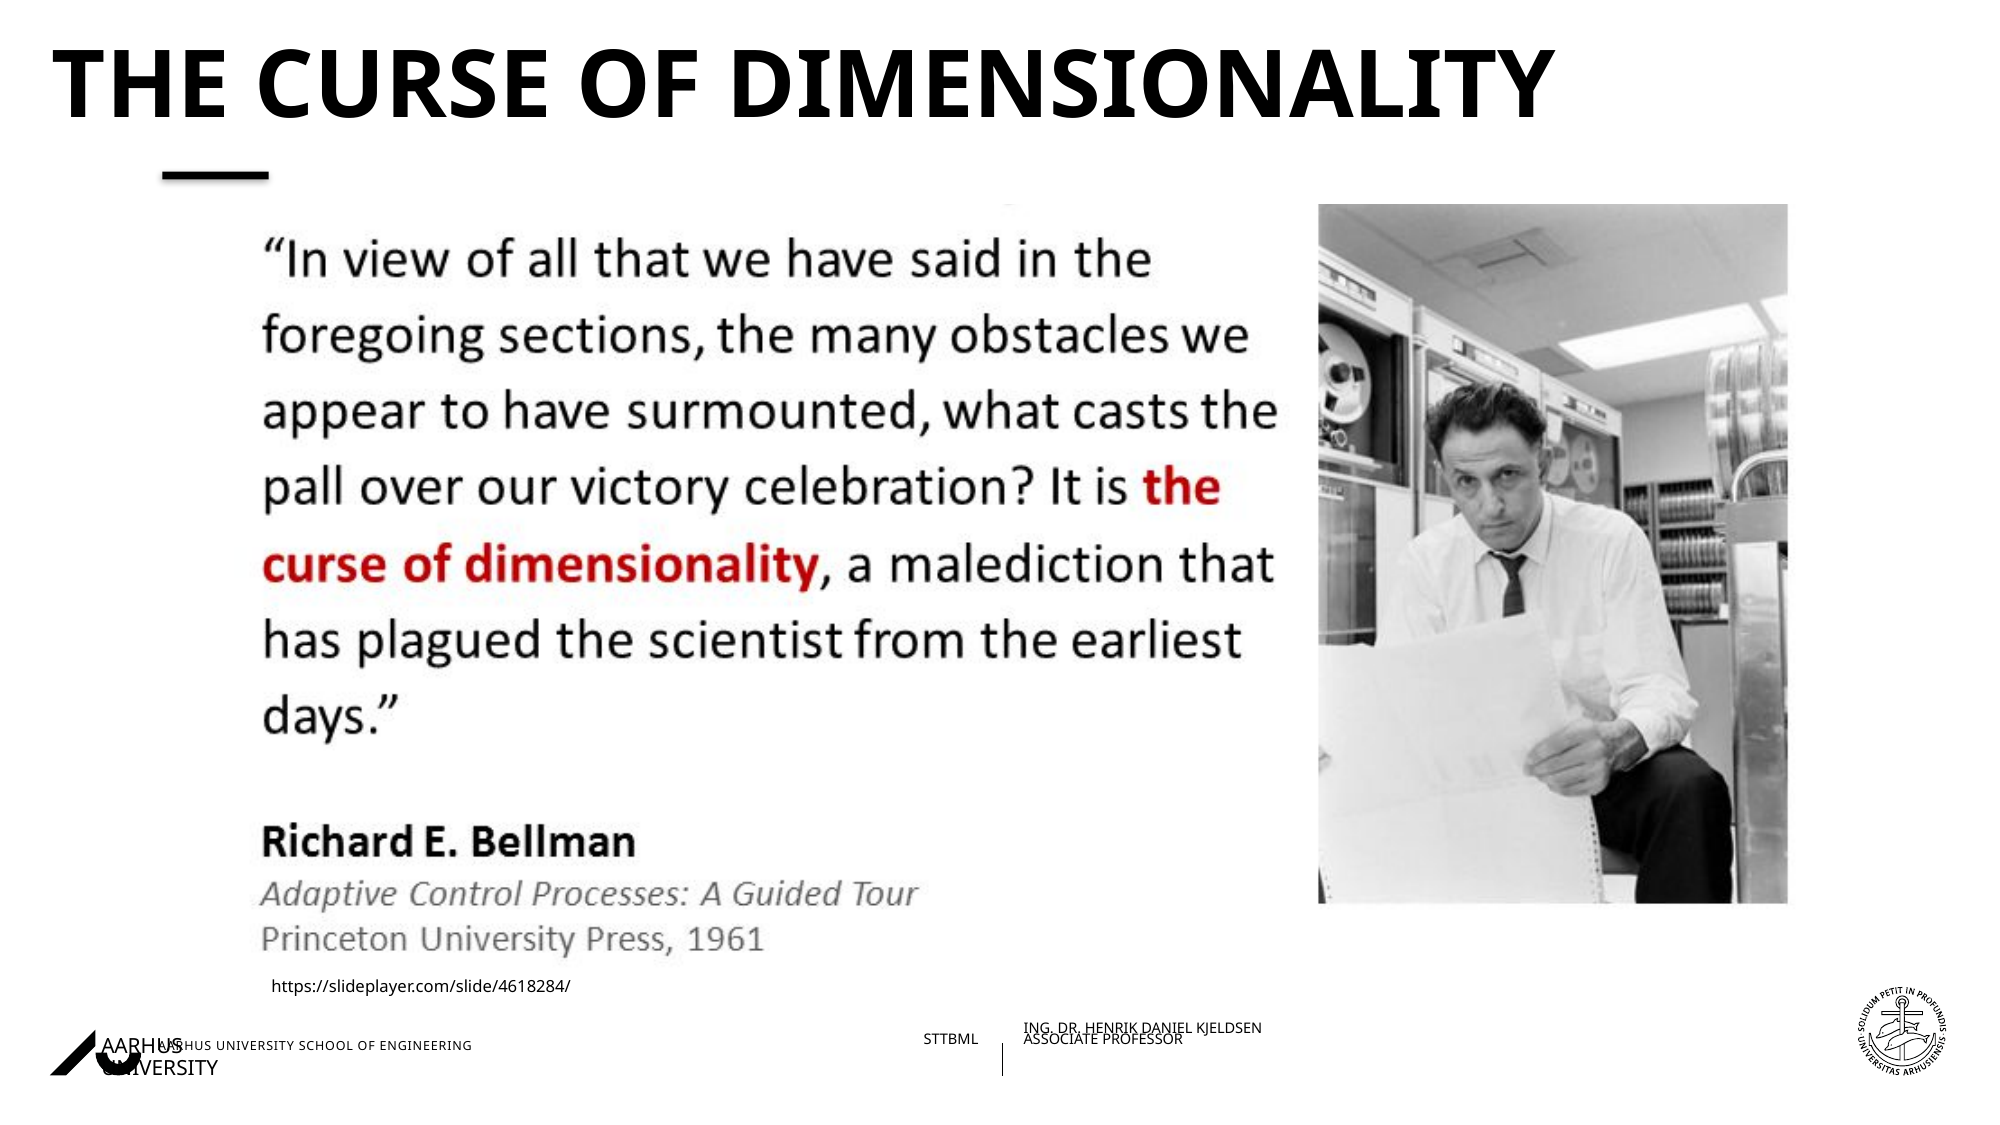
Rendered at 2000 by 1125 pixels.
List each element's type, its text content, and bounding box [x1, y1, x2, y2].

text_box https://slideplayer.com/slide/4618284/ [256, 982, 740, 1004]
title The curse of dimensionality [51, 37, 1948, 162]
picture [148, 203, 1882, 971]
